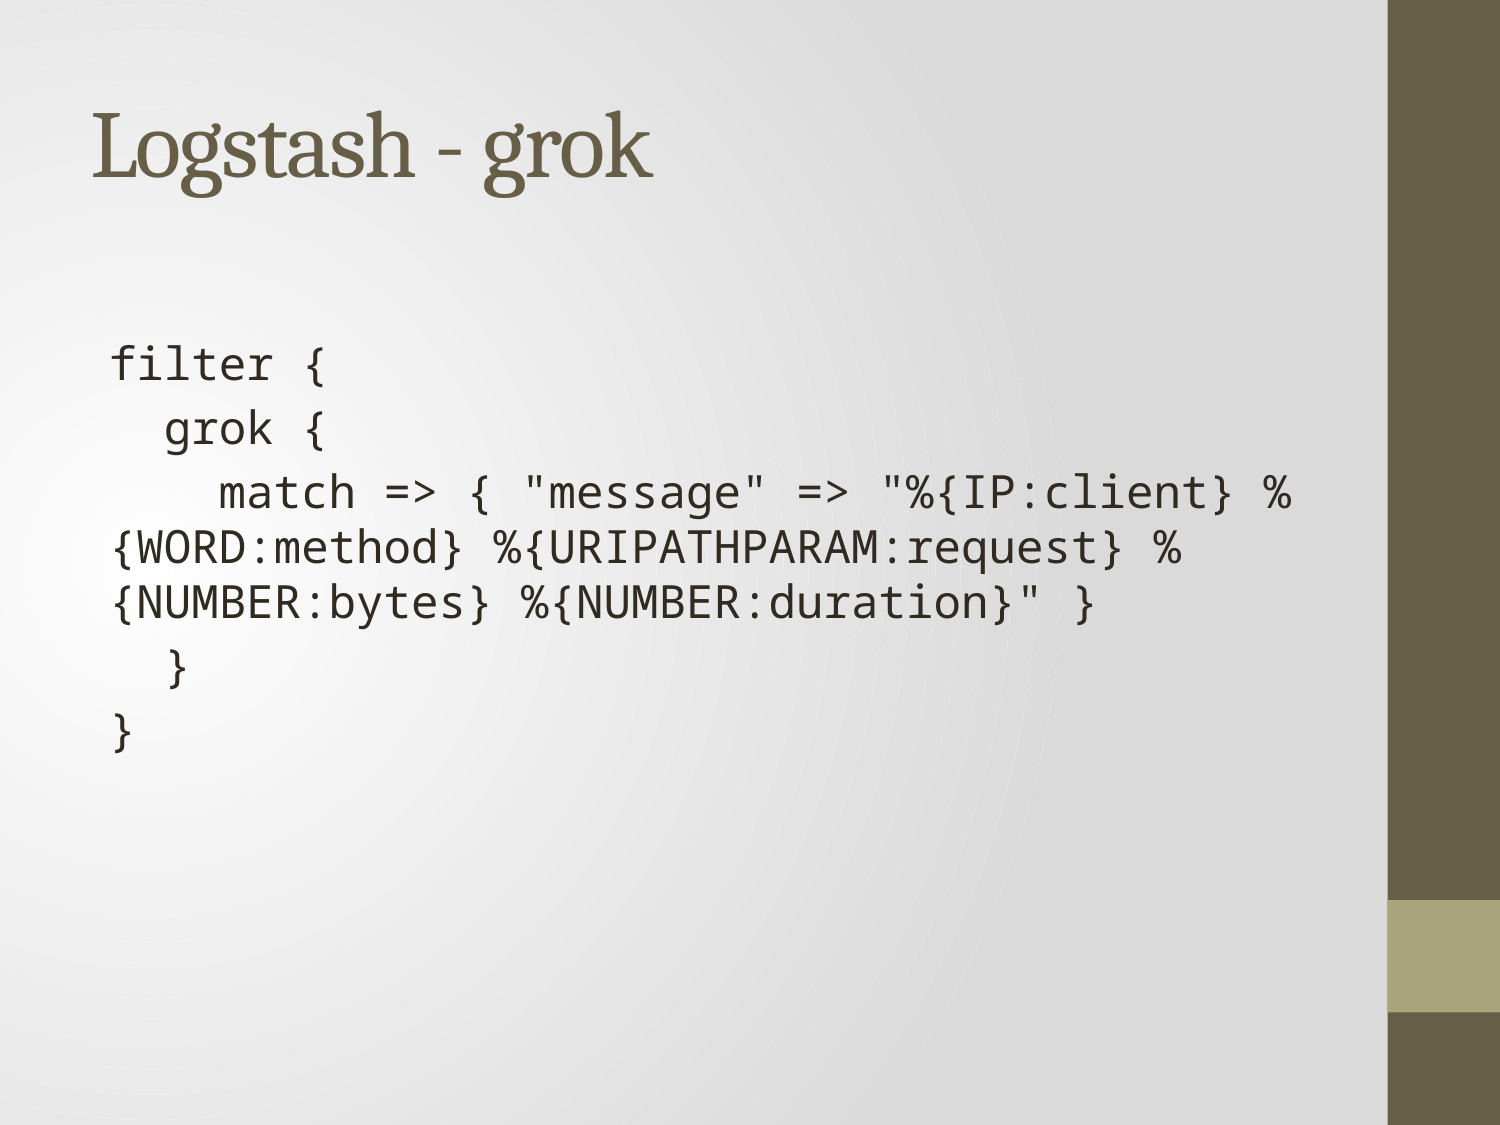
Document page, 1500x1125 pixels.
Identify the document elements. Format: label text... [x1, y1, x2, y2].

title Logstash - grok [75, 45, 1325, 233]
list filter { grok { match => { "message" => "%{IP:client} %{WORD:method} %{URIPATHPARAM:request} %{NUMBER:bytes} %{NUMBER:duration}" } } } [75, 262, 1325, 1050]
